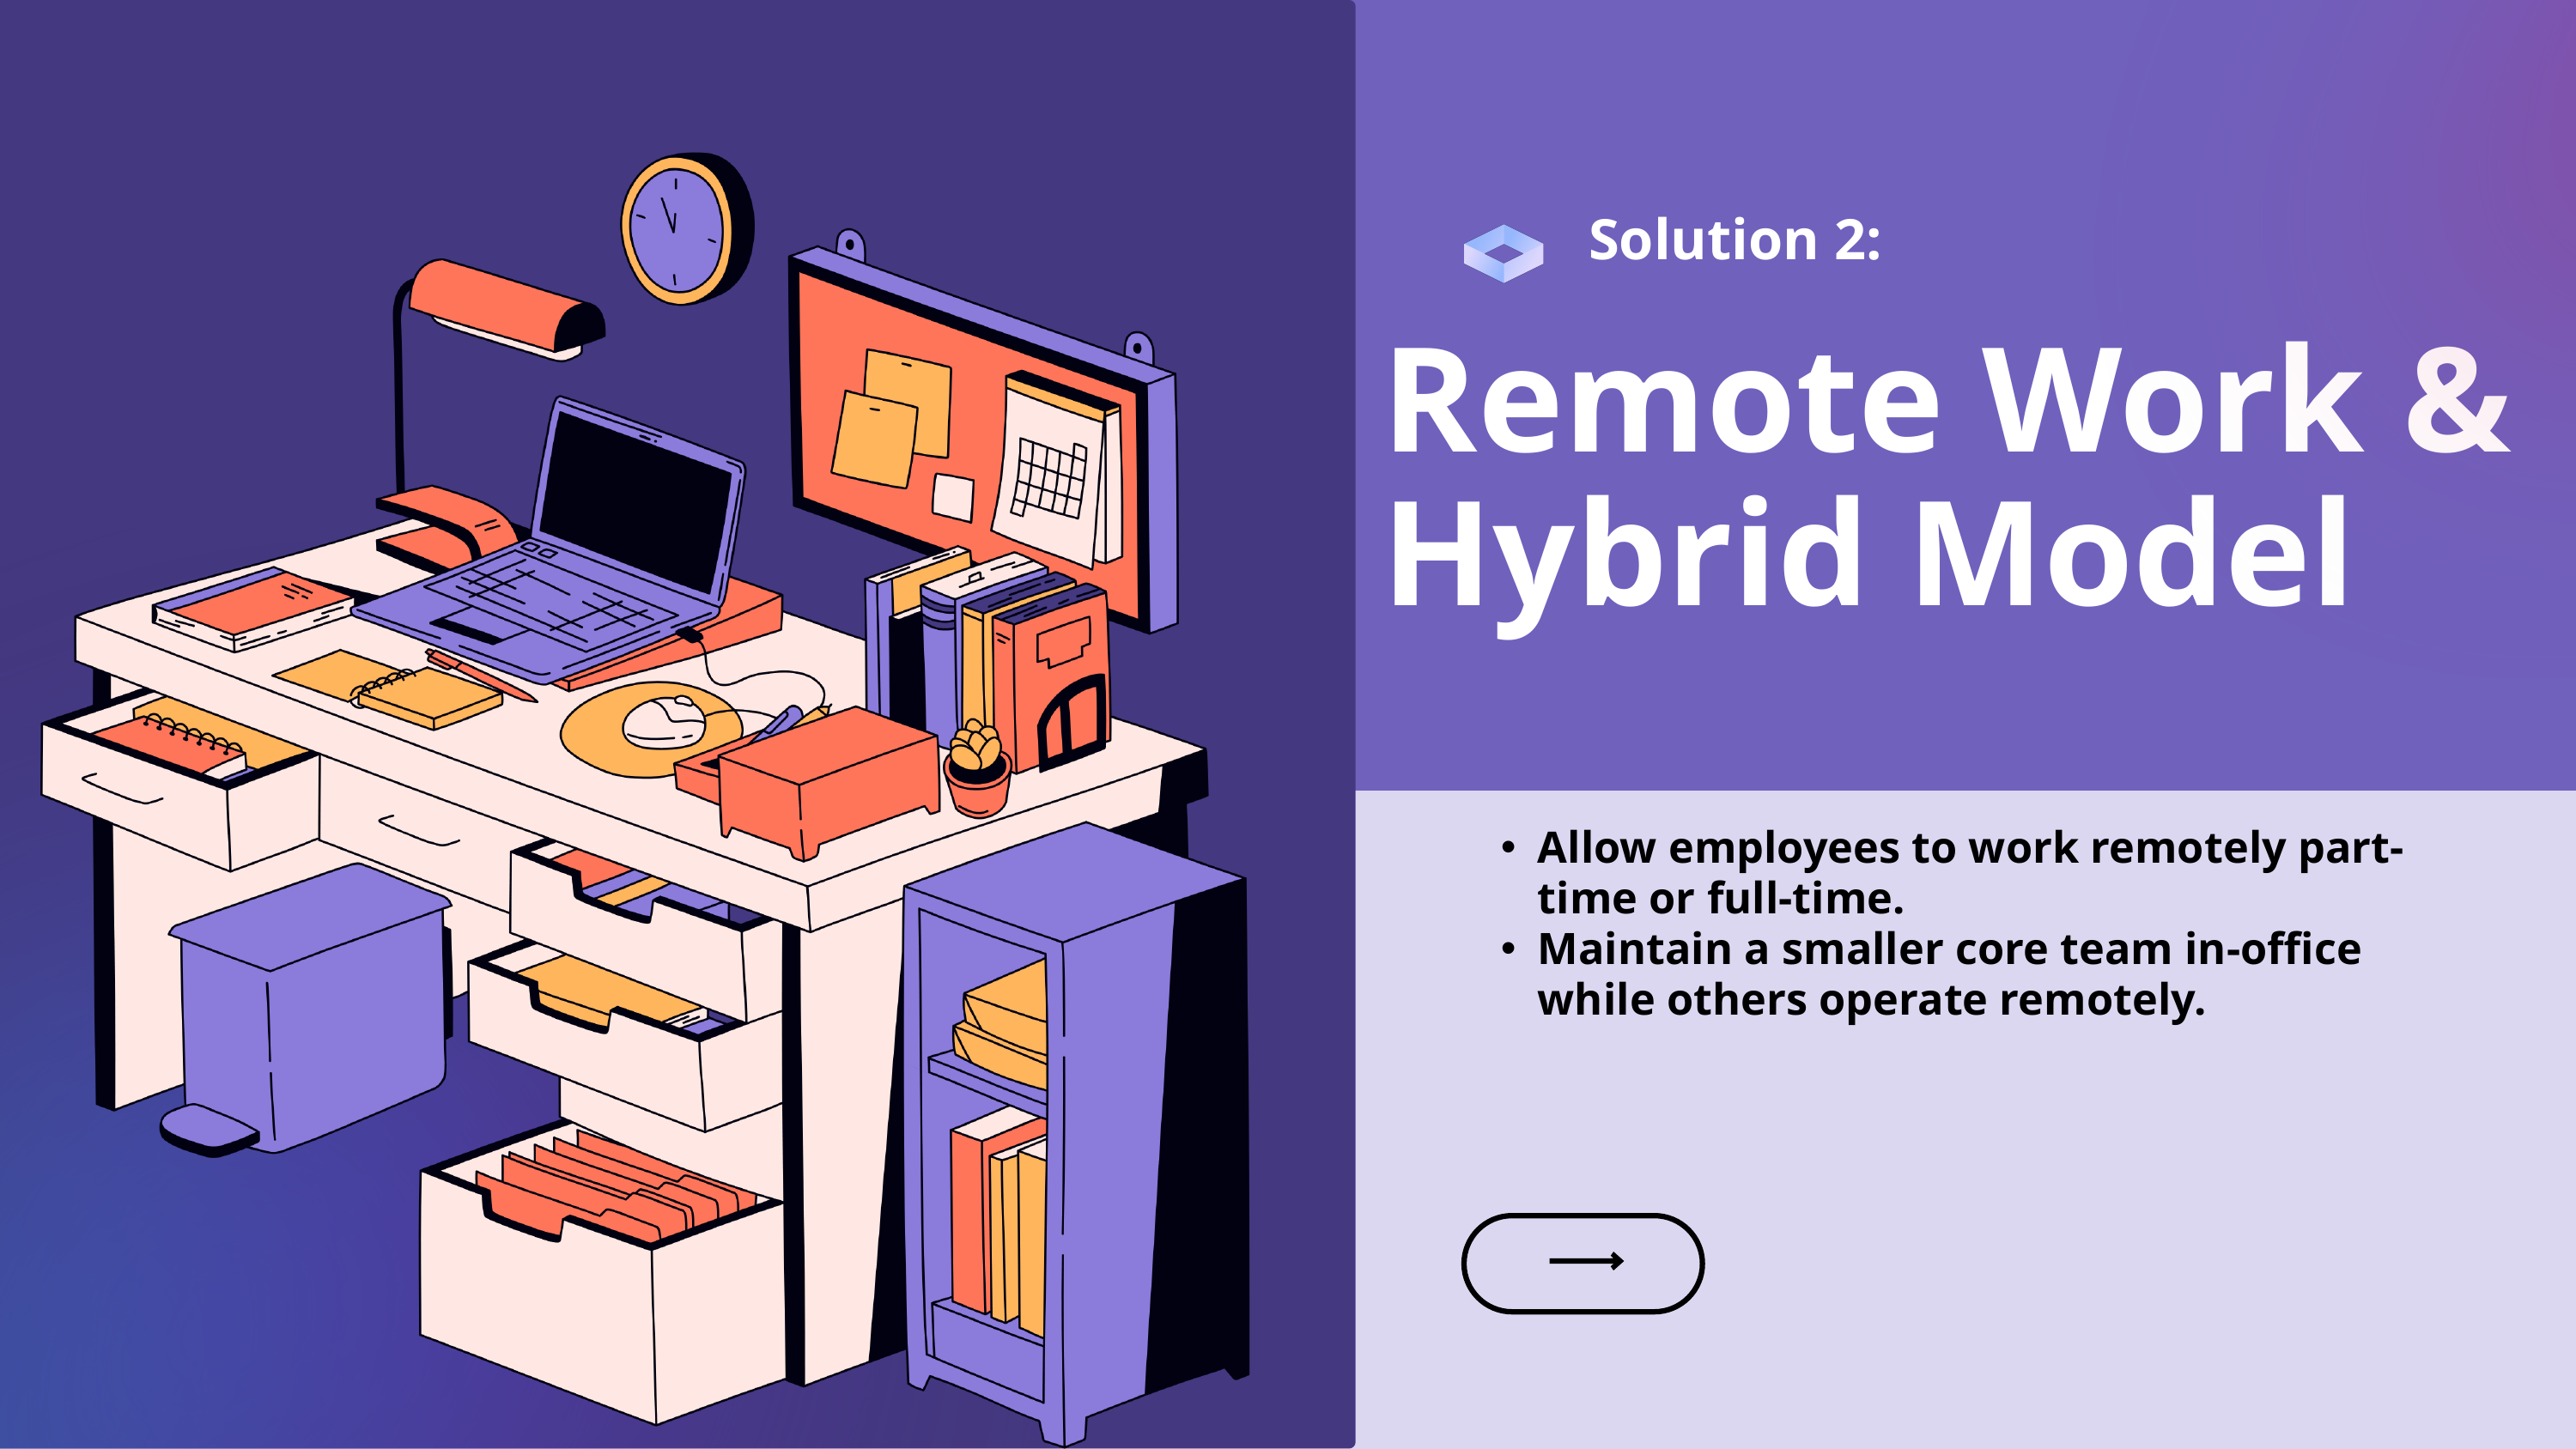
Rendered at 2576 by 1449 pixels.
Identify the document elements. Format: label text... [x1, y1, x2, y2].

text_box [1359, 790, 2576, 1449]
text_box [2044, 0, 2576, 724]
text_box [1463, 224, 1544, 283]
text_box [1463, 1215, 1703, 1313]
text_box Remote Work & Hybrid Model [1382, 326, 2044, 635]
text_box Solution 2: [1589, 231, 2044, 271]
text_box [0, 0, 1356, 1449]
